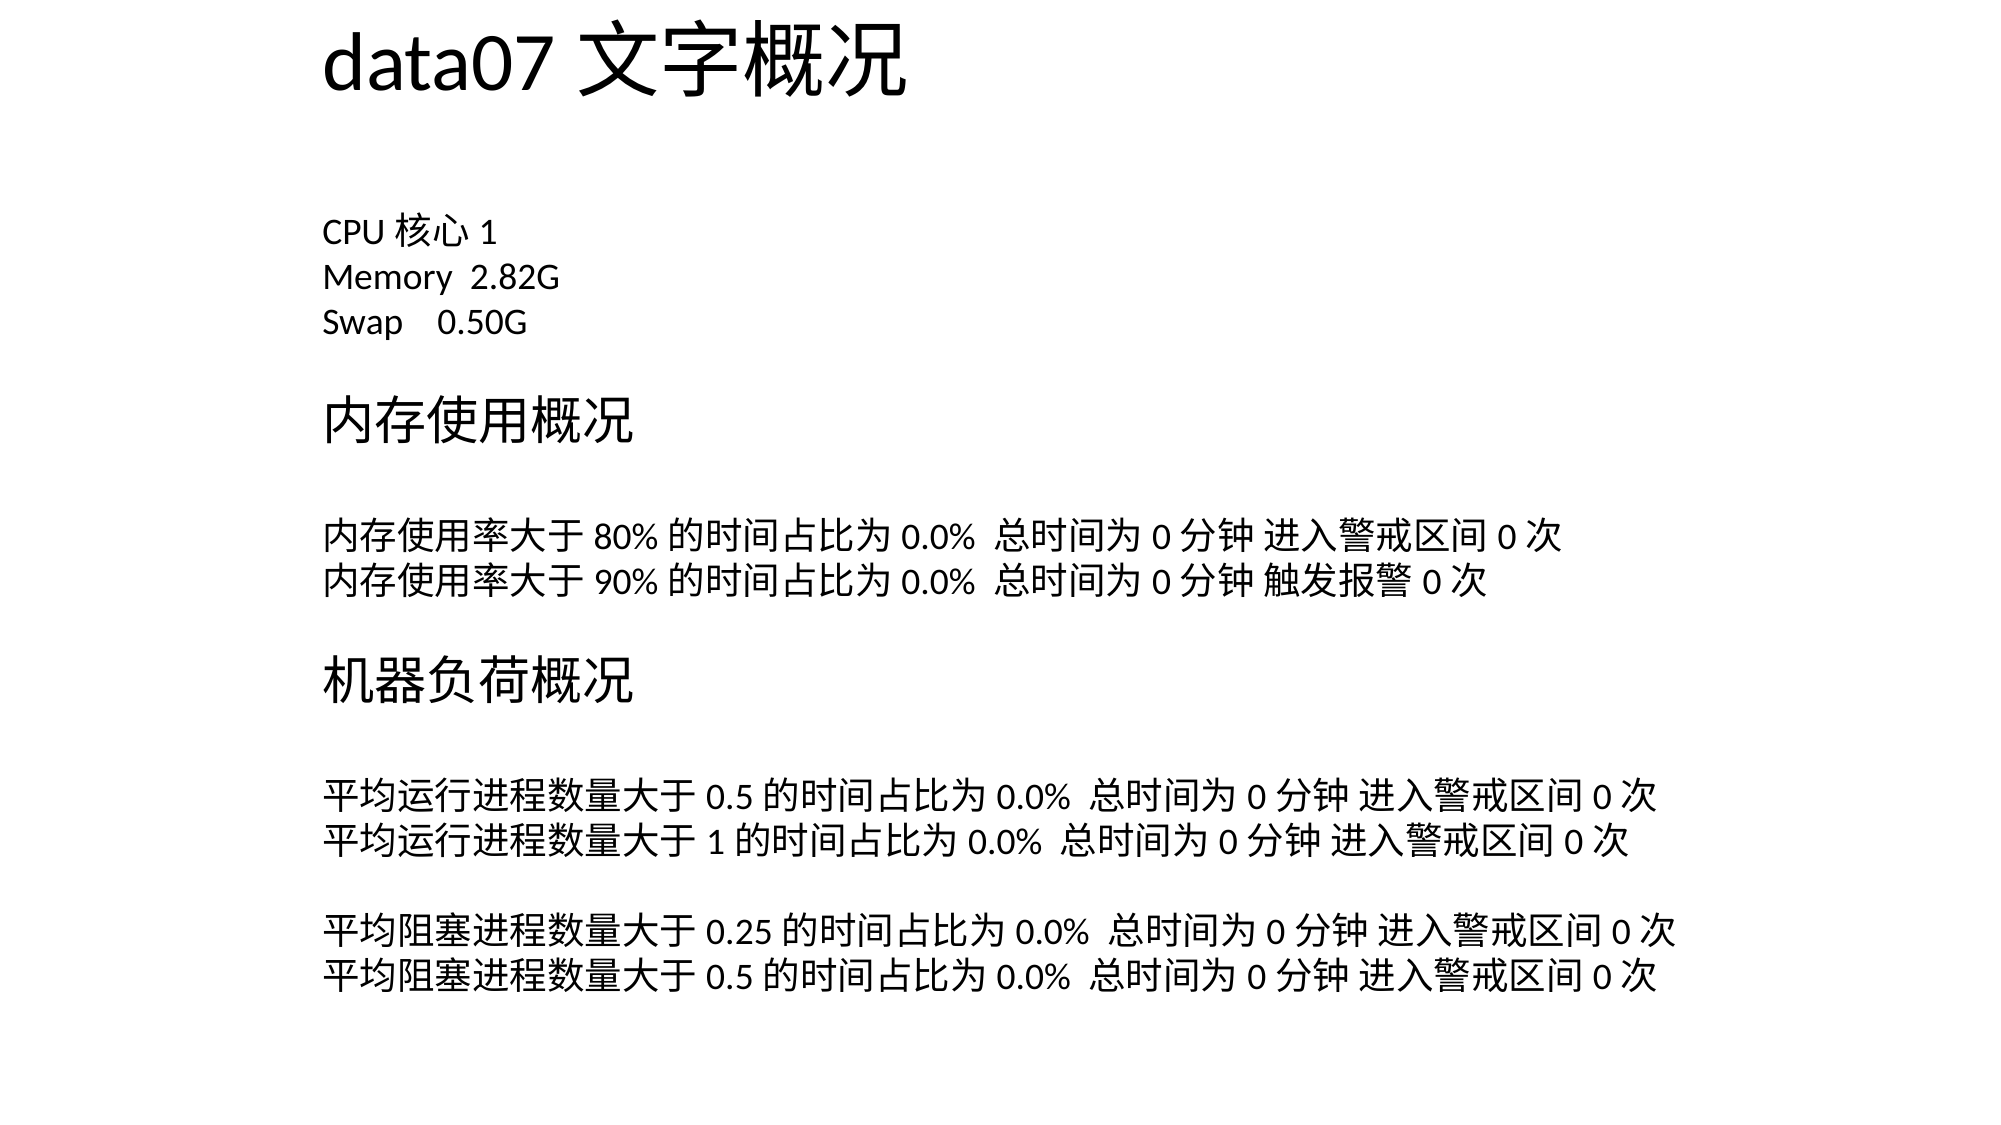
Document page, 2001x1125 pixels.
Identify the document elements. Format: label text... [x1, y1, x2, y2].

text_box data07文字概况 CPU核心1 Memory 2.82G Swap 0.50G 内存使用概况 内存使用率大于80%的时间占比为0.0% 总时间为0分钟 进入警戒区间0次 内存使用率大于90%的时间占比为0.0% 总时间为0分钟 触发报警0次 机器负荷概况 平均运行进程数量大于0.5的时间占比为0.0% 总时间为0分钟 进入警戒区间0次 平均运行进程数量大于1的时间占比为0.0% 总时间为0分钟 进入警戒区间0次 平均阻塞进程数量大于0.25的时间占比为0.0% 总时间为0分钟 进入警戒区间0次 平均阻塞进程数量大于0.5的时间占比为0.0% 总时间为0分钟 进入警戒区间0次 [307, 0, 1693, 1005]
